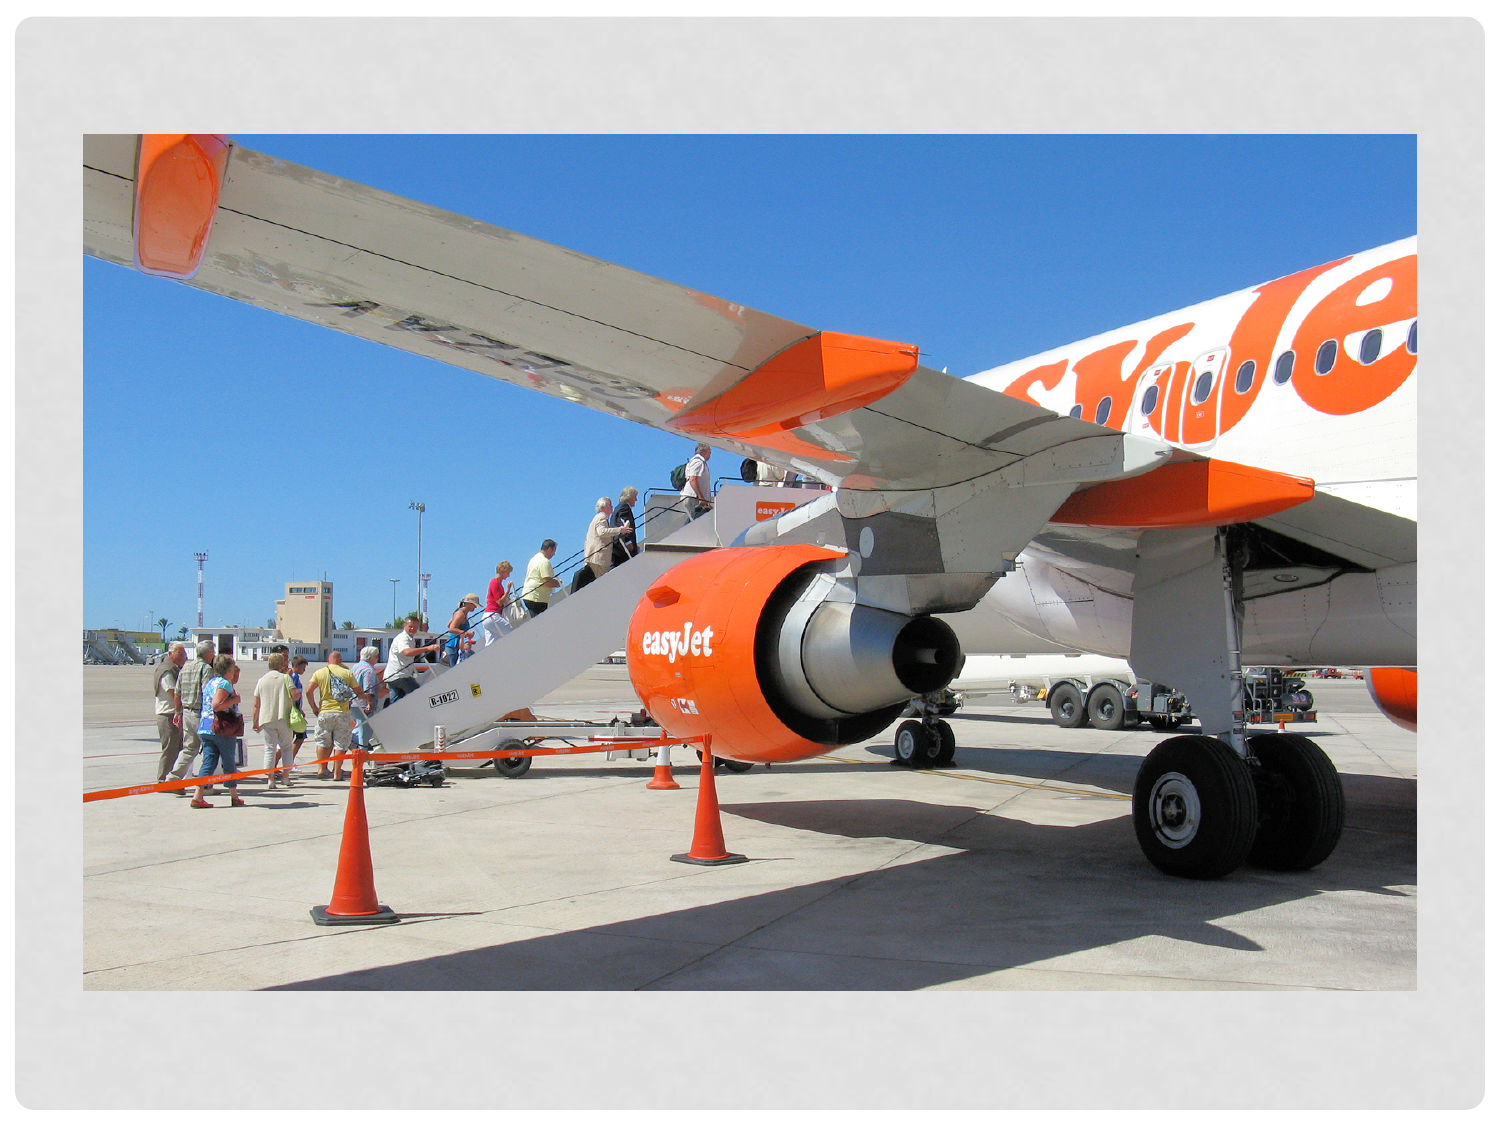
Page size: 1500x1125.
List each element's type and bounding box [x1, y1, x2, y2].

picture [83, 134, 1417, 991]
